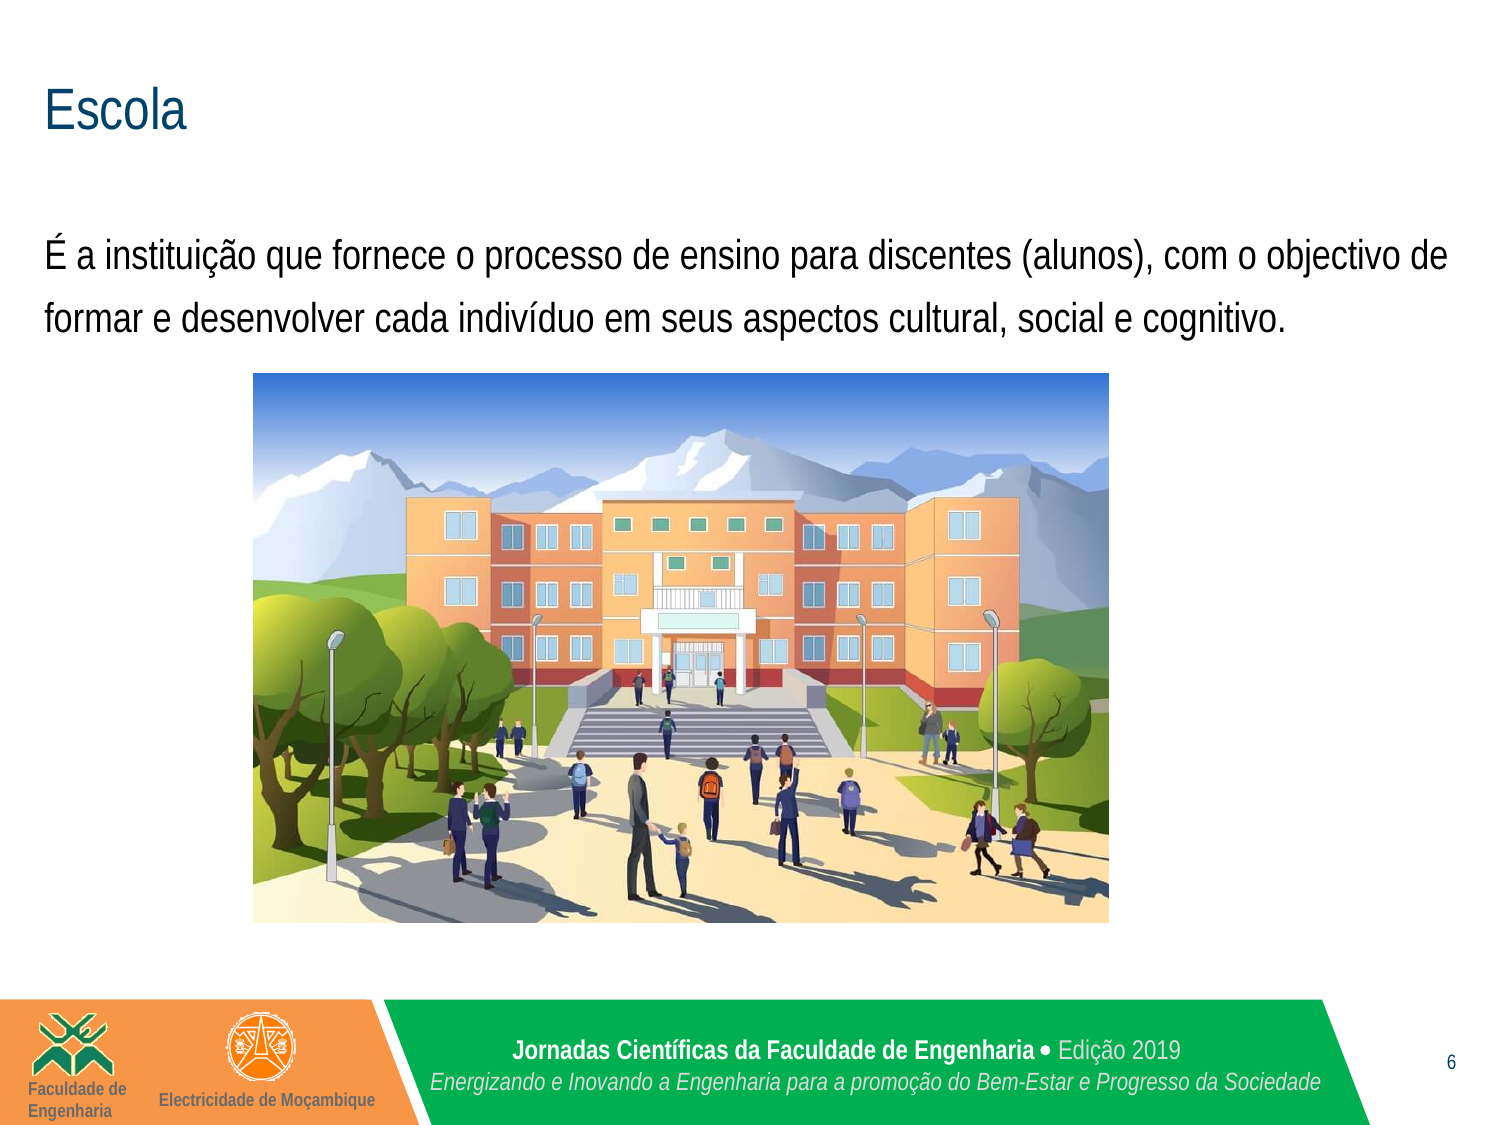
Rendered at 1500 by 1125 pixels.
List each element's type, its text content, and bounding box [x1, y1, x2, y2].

picture [253, 373, 1109, 924]
list É a instituição que fornece o processo de ensino para discentes (alunos), com o objectivo de formar e desenvolver cada indivíduo em seus aspectos cultural, social e cognitivo. [29, 208, 1471, 976]
picture [28, 1005, 118, 1076]
picture [223, 1012, 300, 1082]
slide_number 6 [1317, 1001, 1472, 1120]
title Escola [29, 31, 1471, 183]
